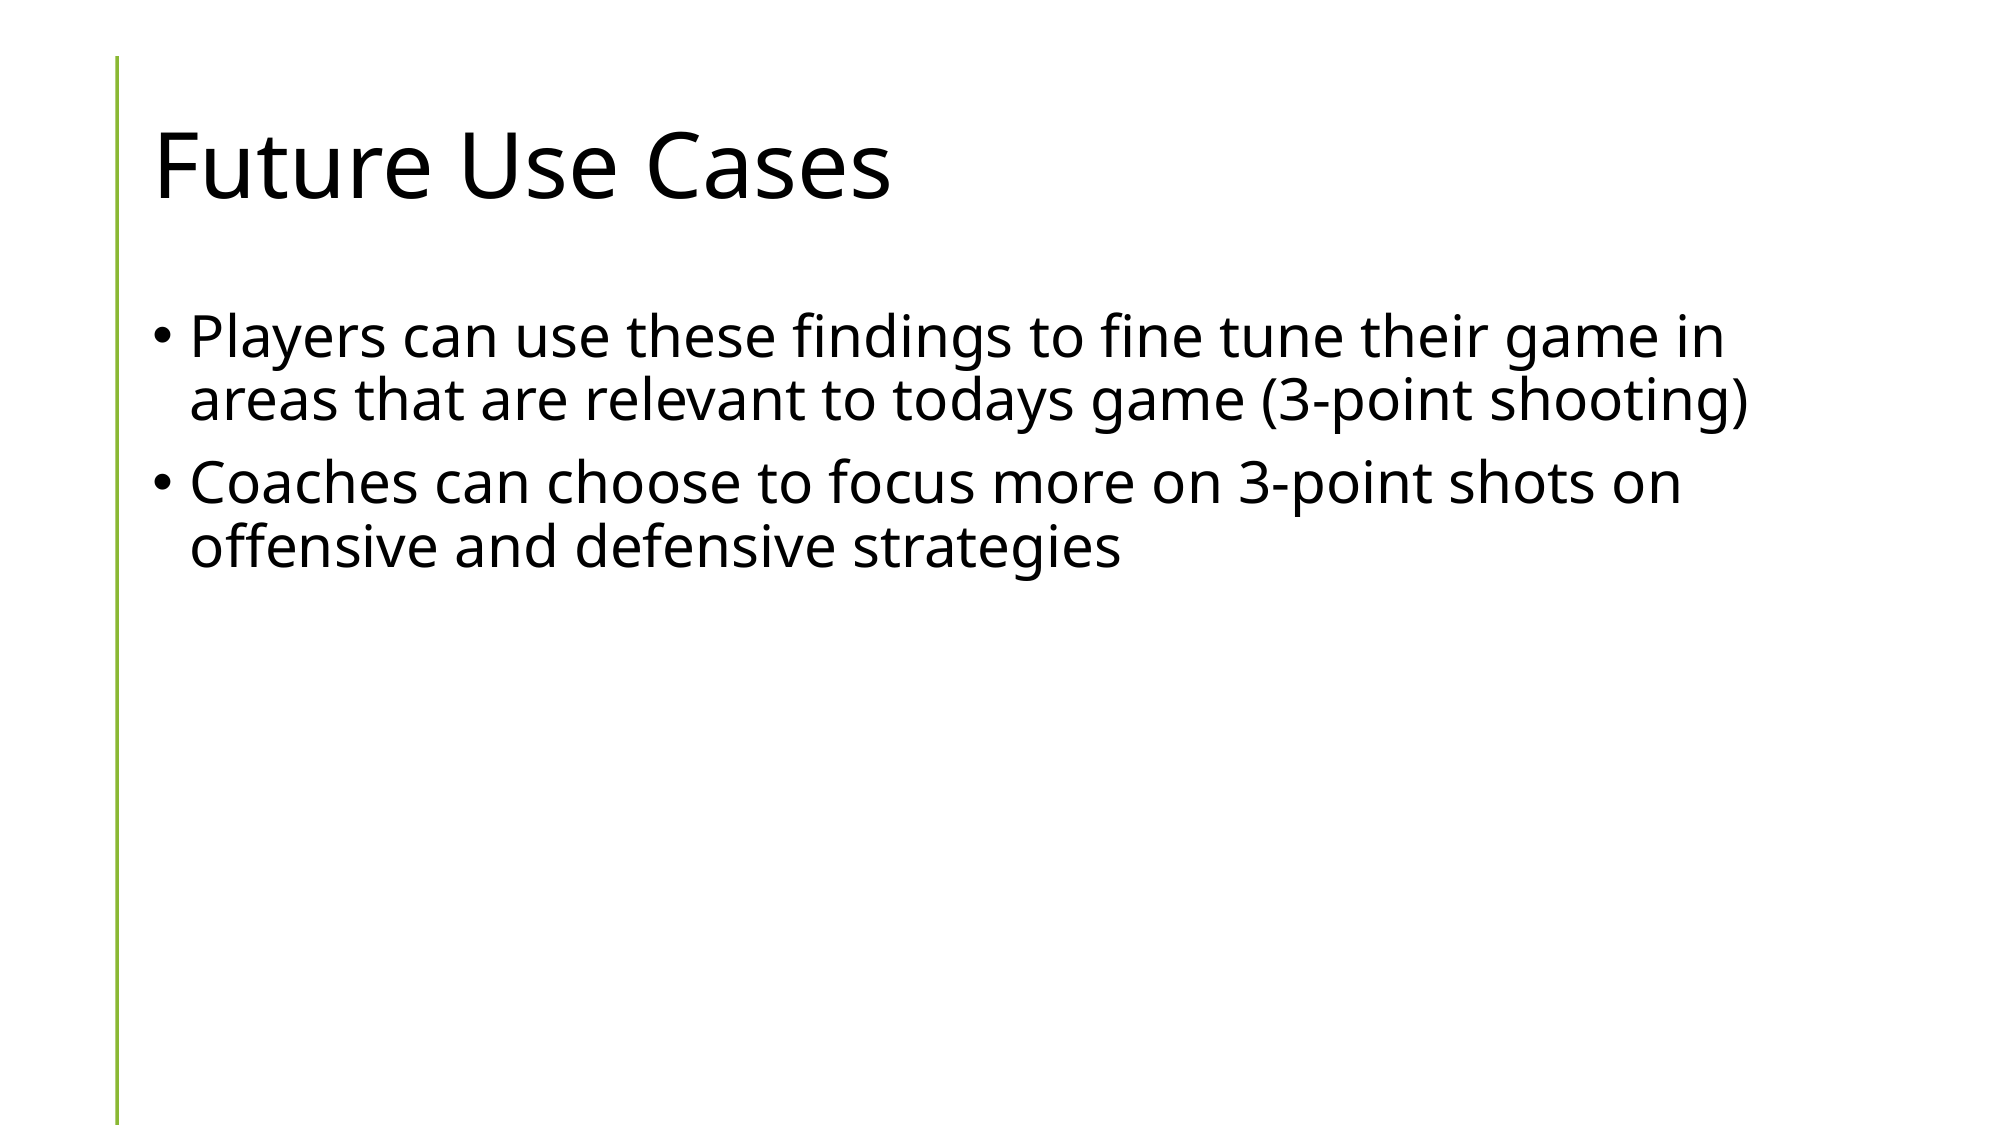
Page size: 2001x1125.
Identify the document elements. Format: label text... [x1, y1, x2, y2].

title Future Use Cases [137, 59, 1863, 278]
list Players can use these findings to fine tune their game in areas that are relevant to todays game (3-point shooting) Coaches can choose to focus more on 3-point shots on offensive and defensive strategies [137, 299, 1863, 1014]
